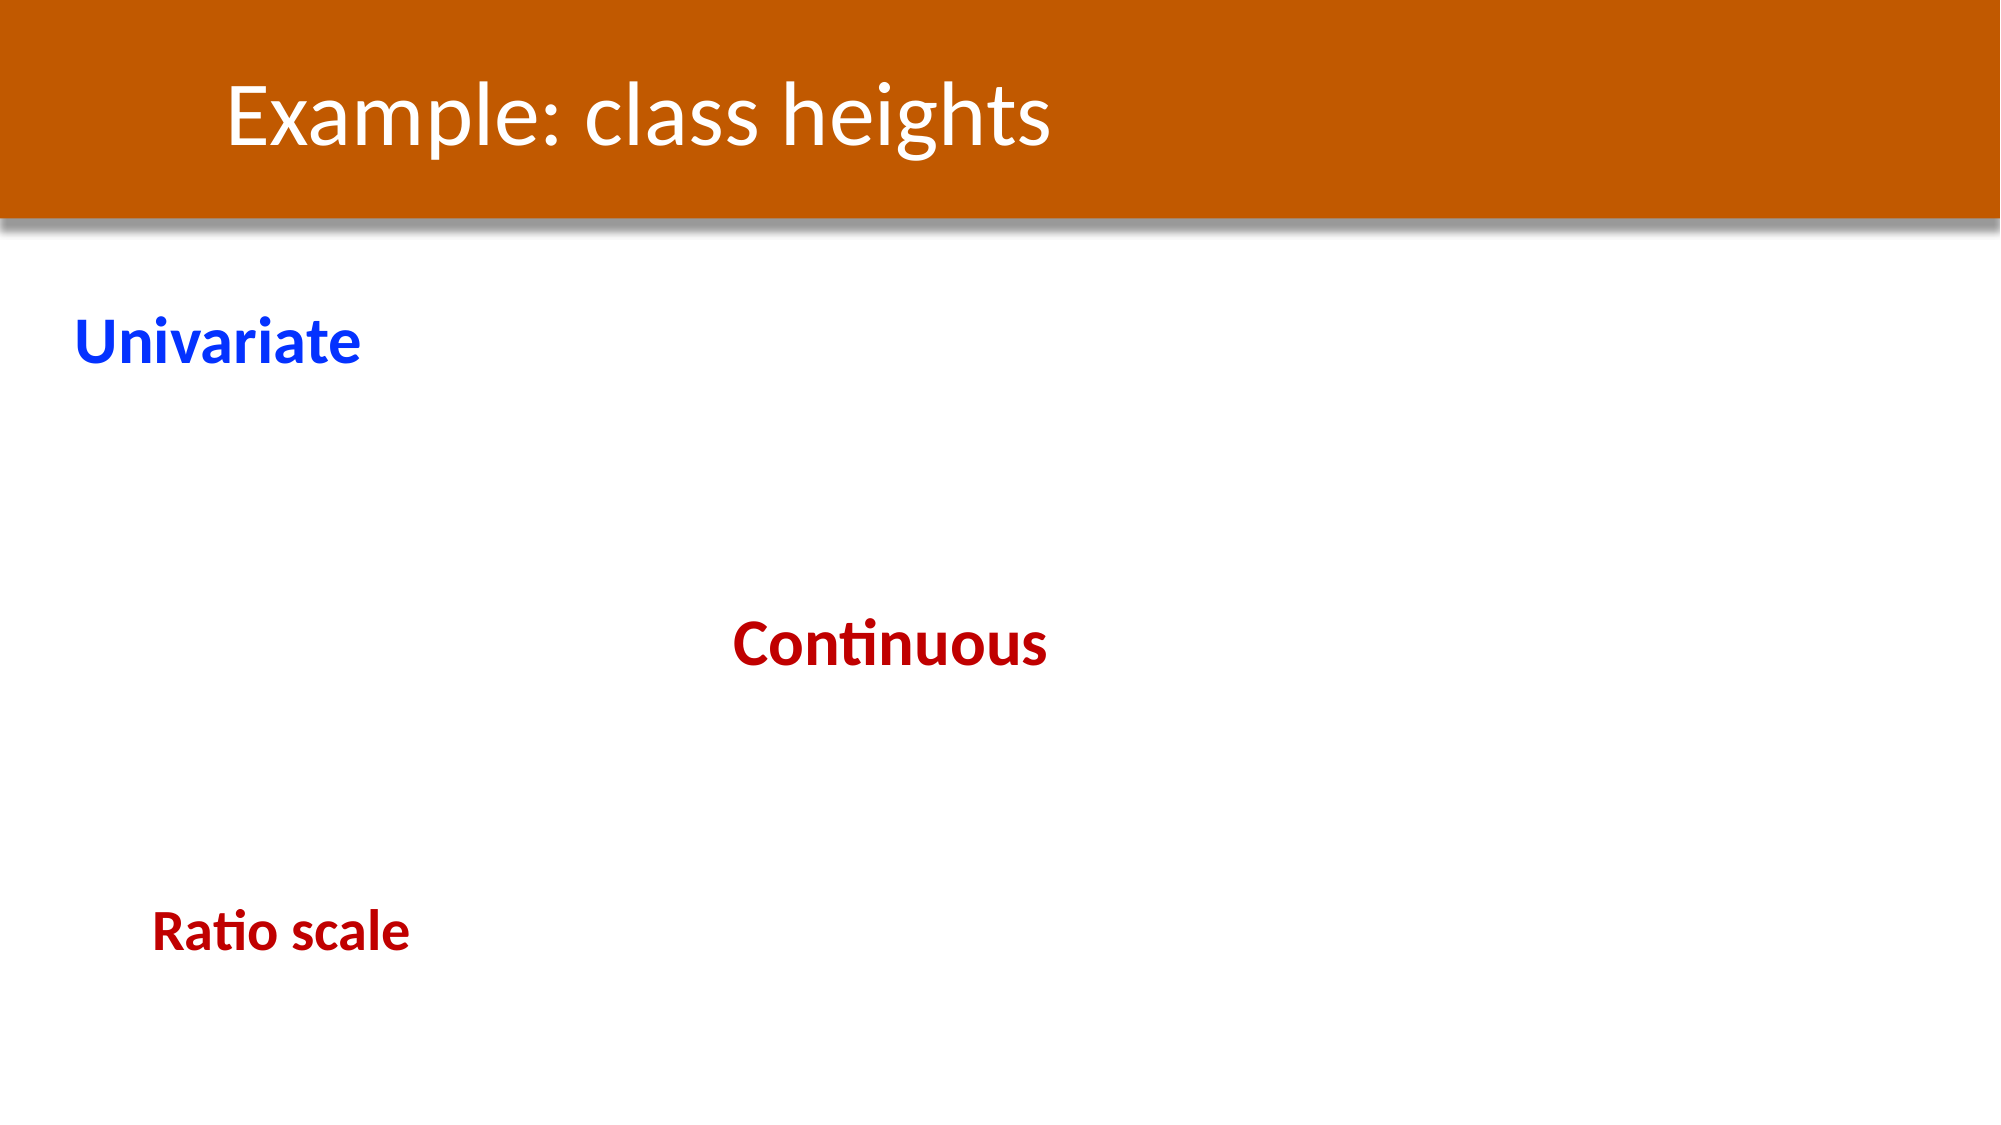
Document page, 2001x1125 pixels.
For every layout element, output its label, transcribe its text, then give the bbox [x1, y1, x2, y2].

text_box Example: class heights [210, 17, 2000, 201]
text_box Ratio scale [137, 884, 426, 970]
text_box [0, 0, 2000, 219]
text_box Univariate [59, 289, 378, 384]
text_box Continuous [718, 591, 1064, 687]
